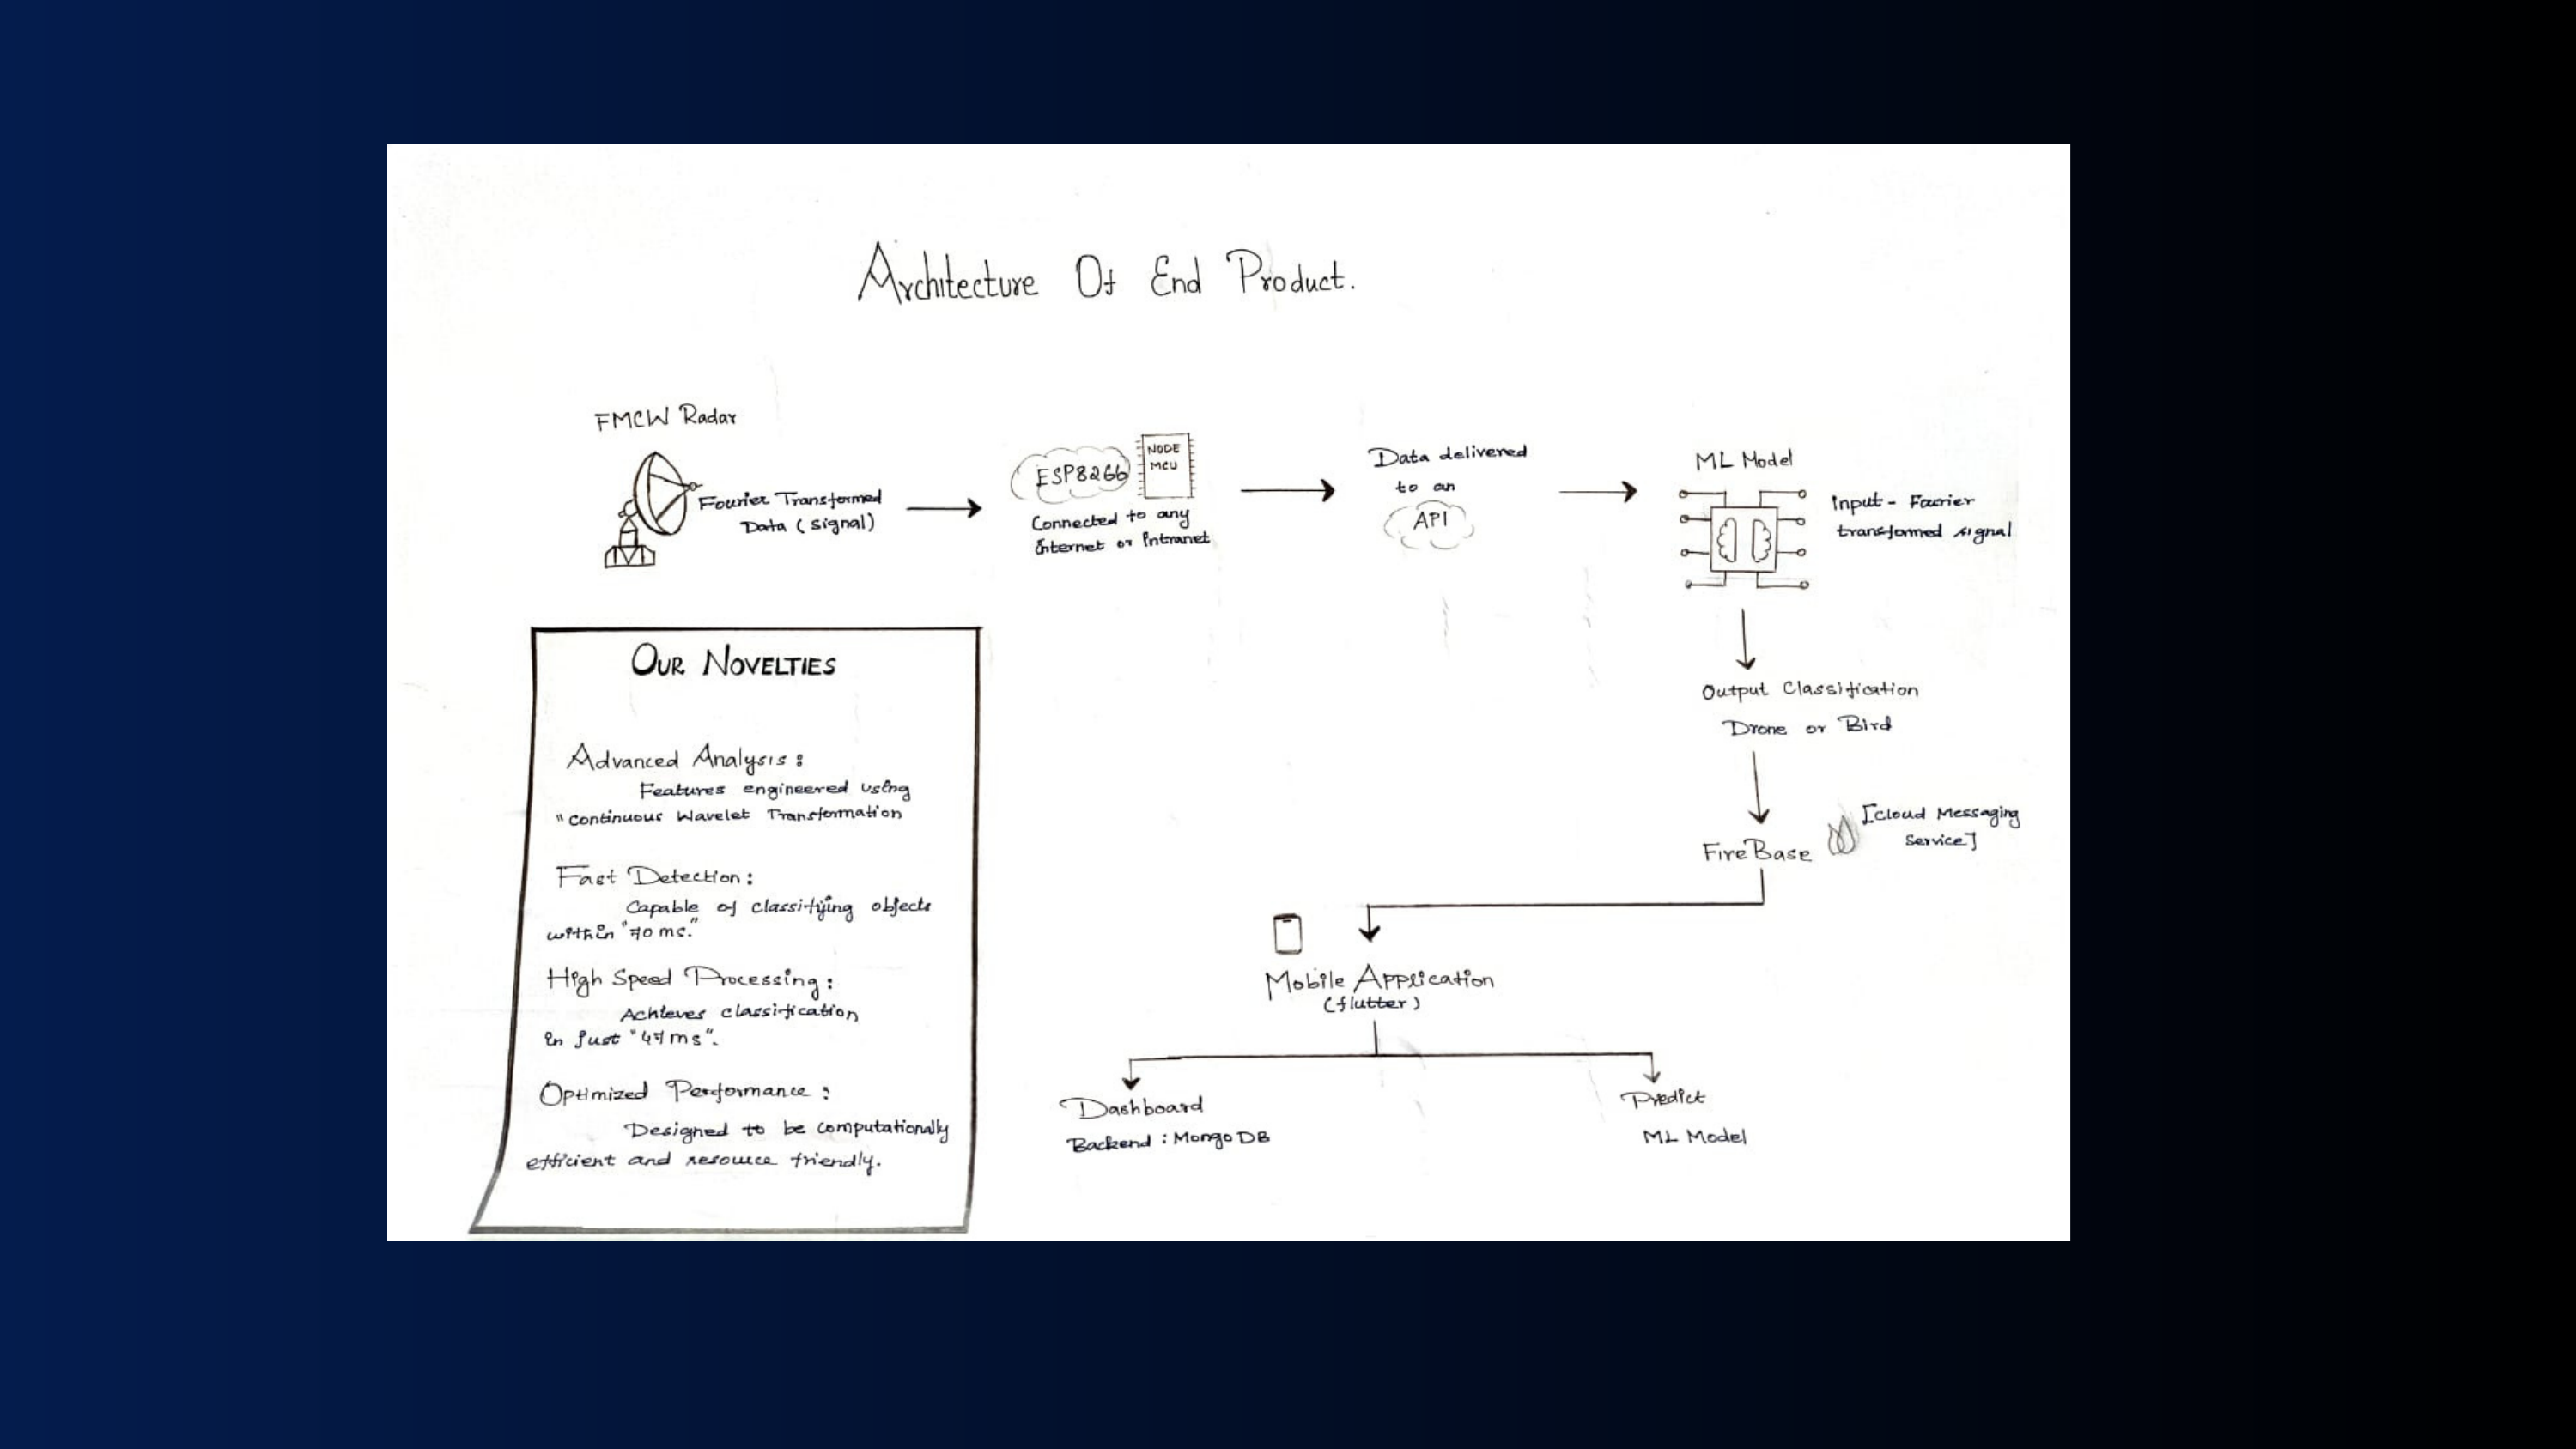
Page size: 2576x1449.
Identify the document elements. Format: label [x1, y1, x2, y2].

text_box [387, 144, 2071, 1241]
